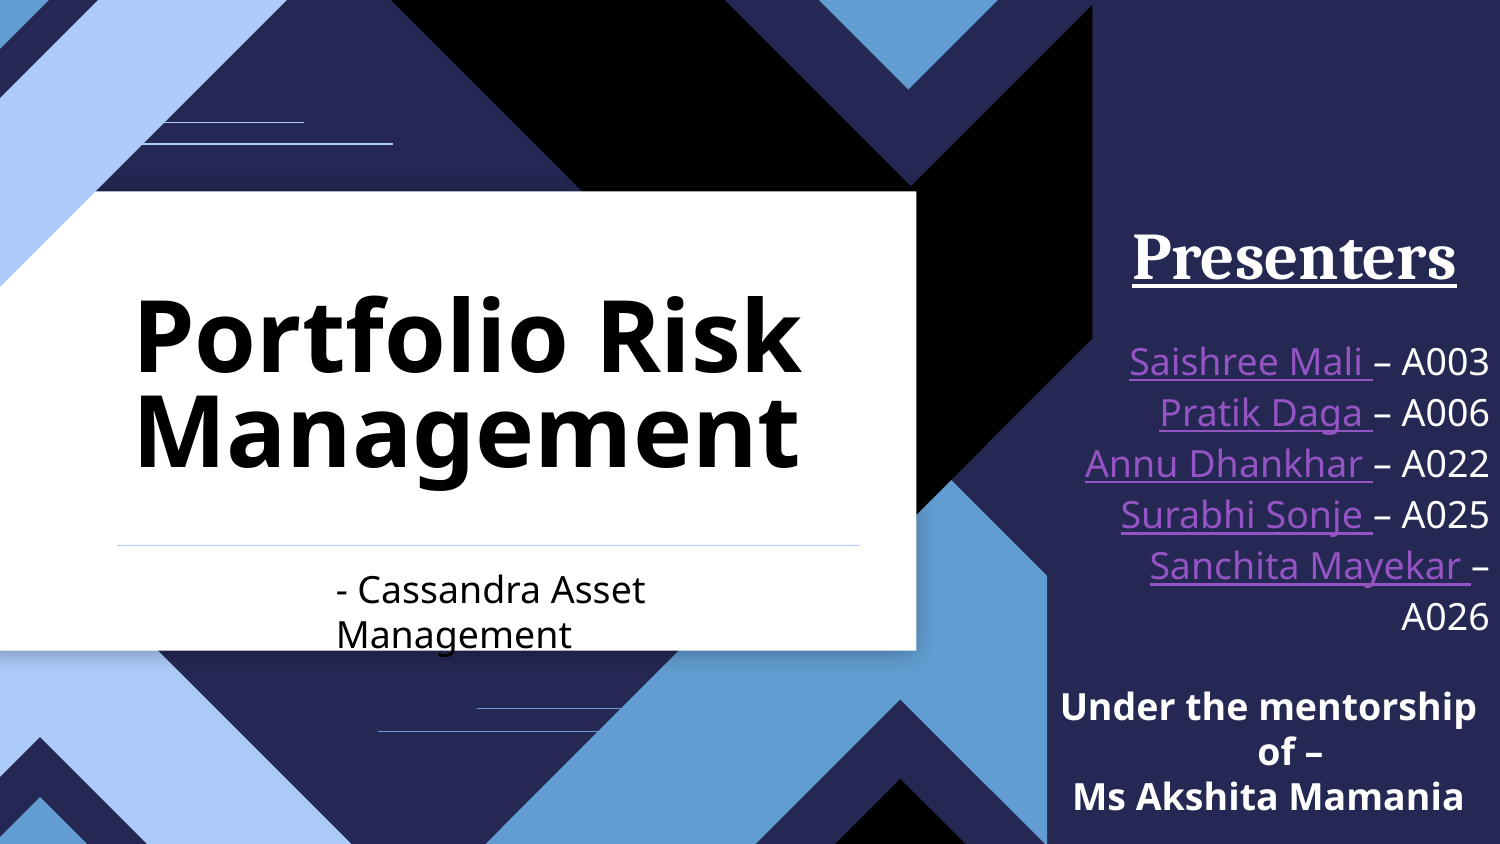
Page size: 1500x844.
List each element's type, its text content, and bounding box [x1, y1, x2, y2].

subtitle Presenters Saishree Mali – A003 Pratik Daga – A006 Annu Dhankhar – A022 Surabhi Sonje – A025 Sanchita Mayekar – A026 Under the mentorship of – Ms Akshita Mamania [1010, 198, 1500, 712]
title Portfolio Risk Management [116, 185, 860, 503]
text_box - Cassandra Asset Management [321, 558, 906, 664]
